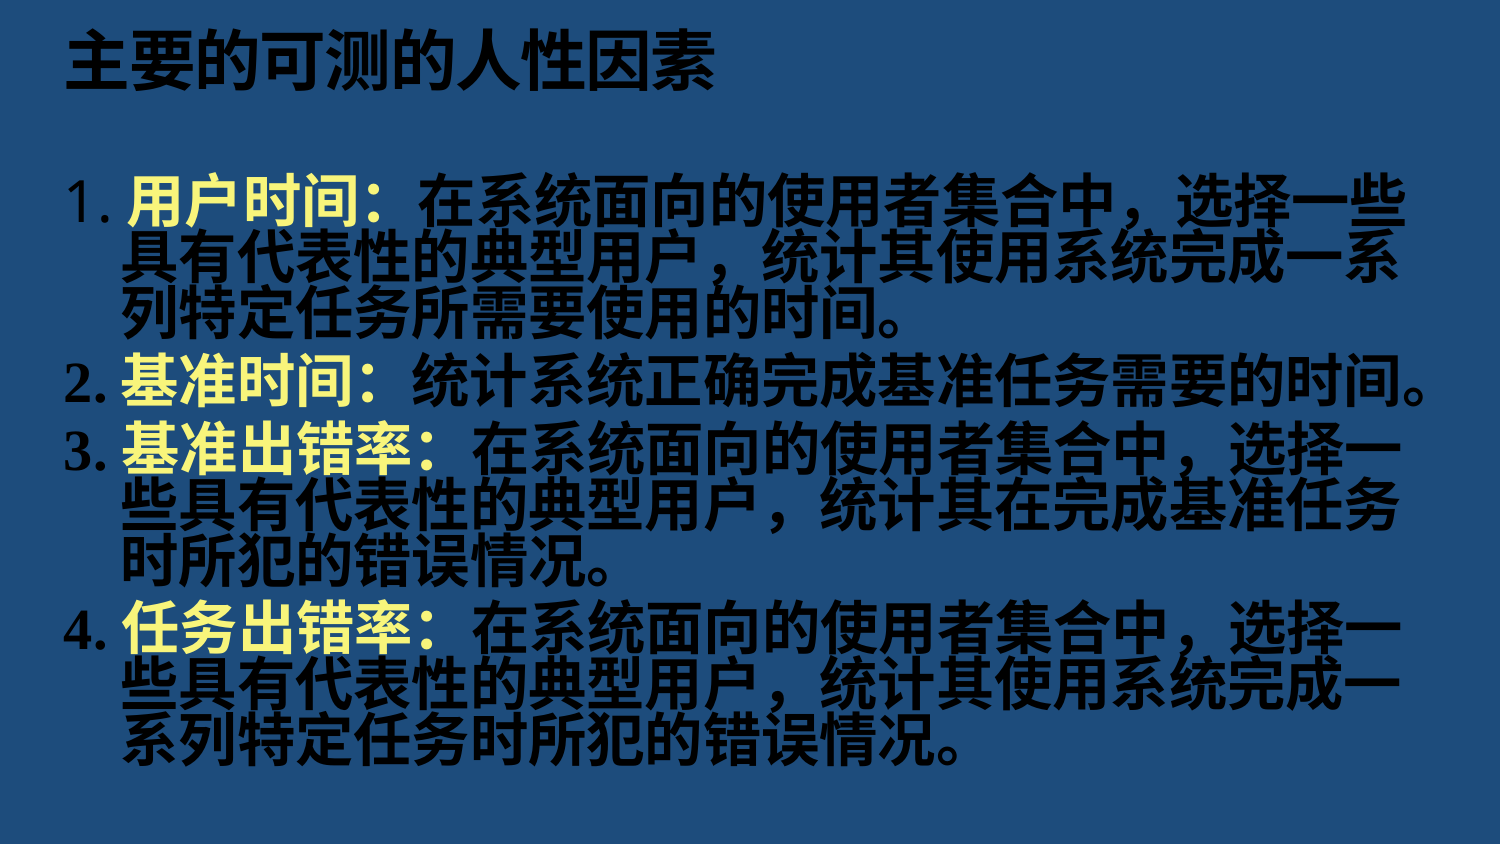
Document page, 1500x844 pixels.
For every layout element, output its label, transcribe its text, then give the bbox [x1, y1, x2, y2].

list 1.用户时间：在系统面向的使用者集合中，选择一些具有代表性的典型用户，统计其使用系统完成一系列特定任务所需要使用的时间。 2. 基准时间：统计系统正确完成基准任务需要的时间。 3.基准出错率：在系统面向的使用者集合中，选择一些具有代表性的典型用户，统计其在完成基准任务时所犯的错误情况。 4.任务出错率：在系统面向的使用者集合中，选择一些具有代表性的典型用户，统计其使用系统完成一系列特定任务时所犯的错误情况。 [63, 178, 1436, 786]
title 主要的可测的人性因素 [63, 28, 1436, 104]
